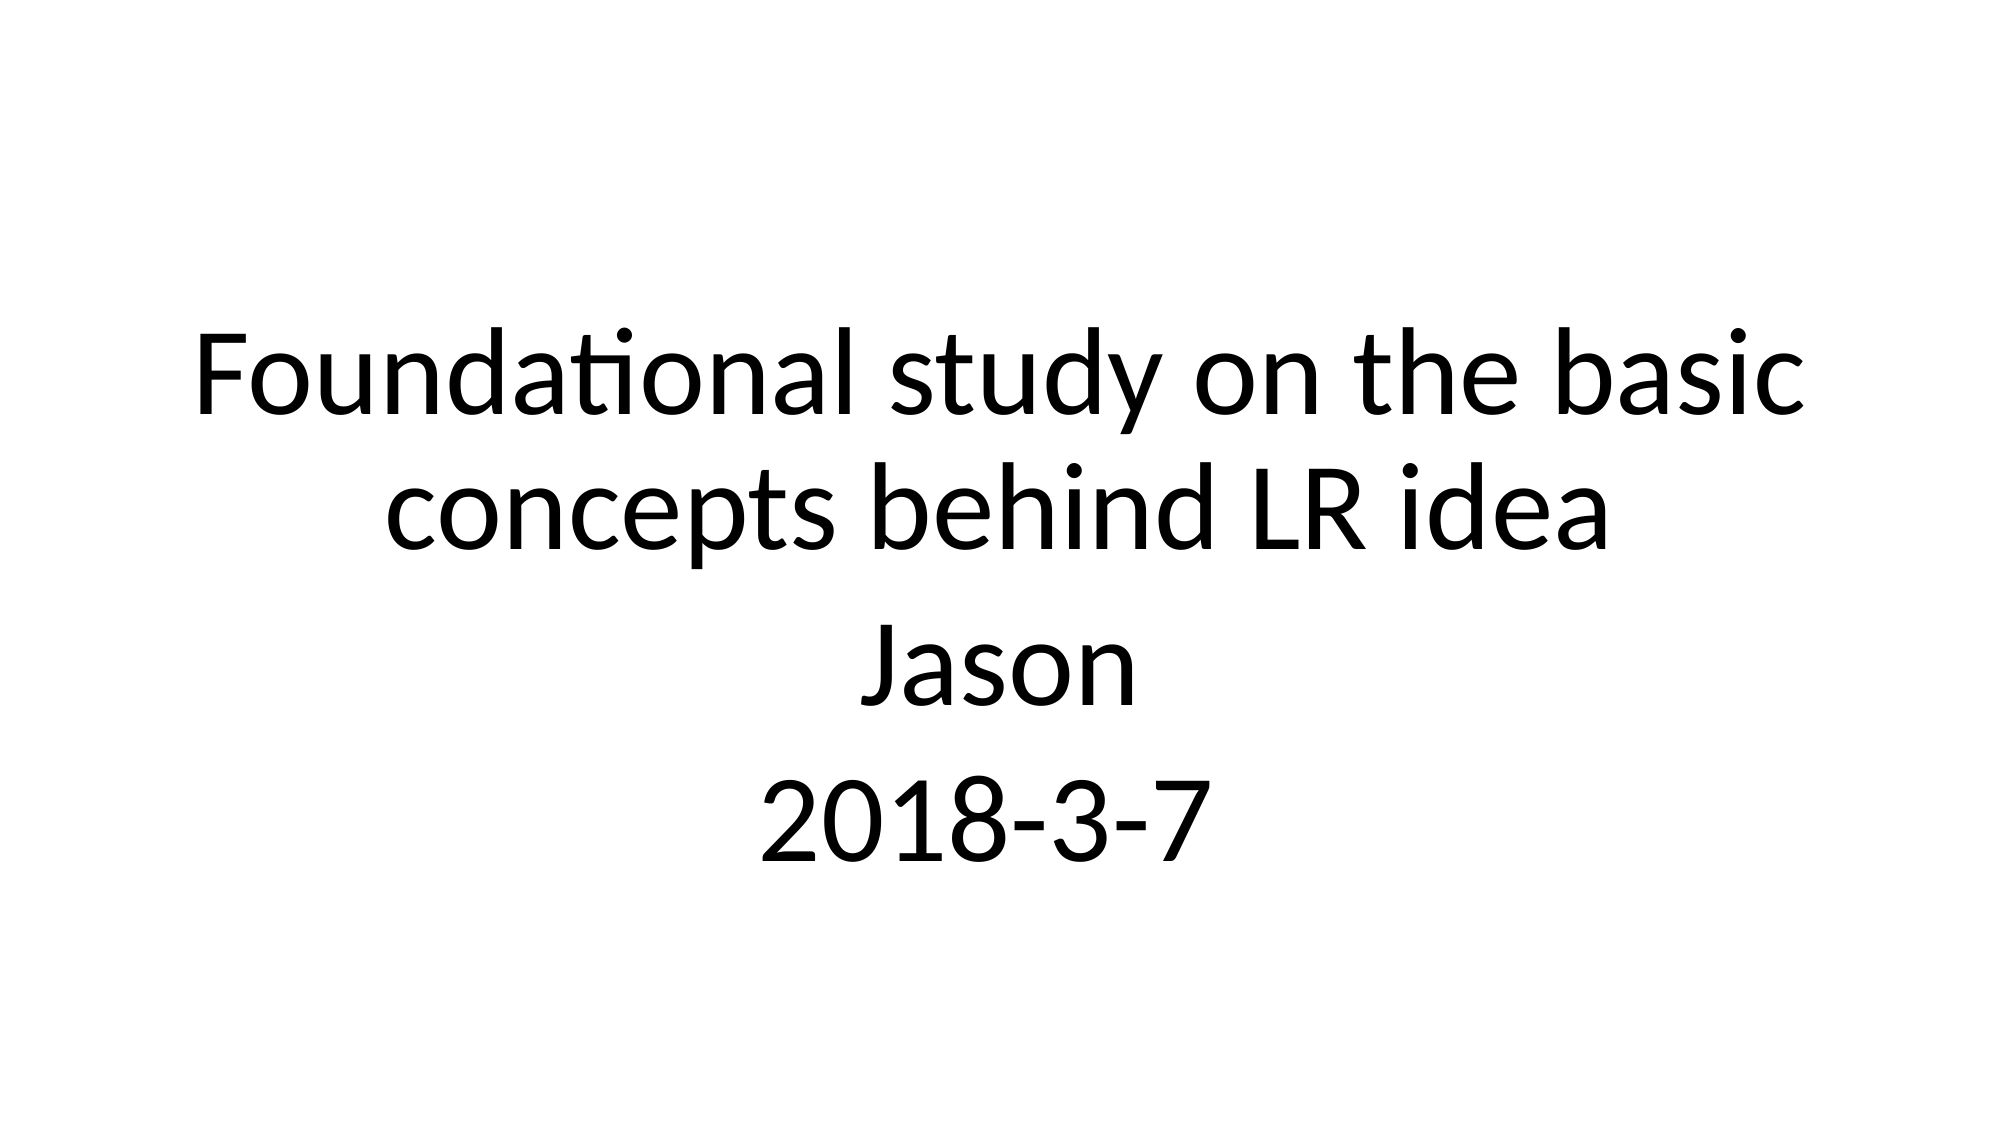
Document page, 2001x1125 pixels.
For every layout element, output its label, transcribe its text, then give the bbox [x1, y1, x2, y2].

list Foundational study on the basic concepts behind LR idea Jason 2018-3-7 [137, 299, 1863, 1014]
